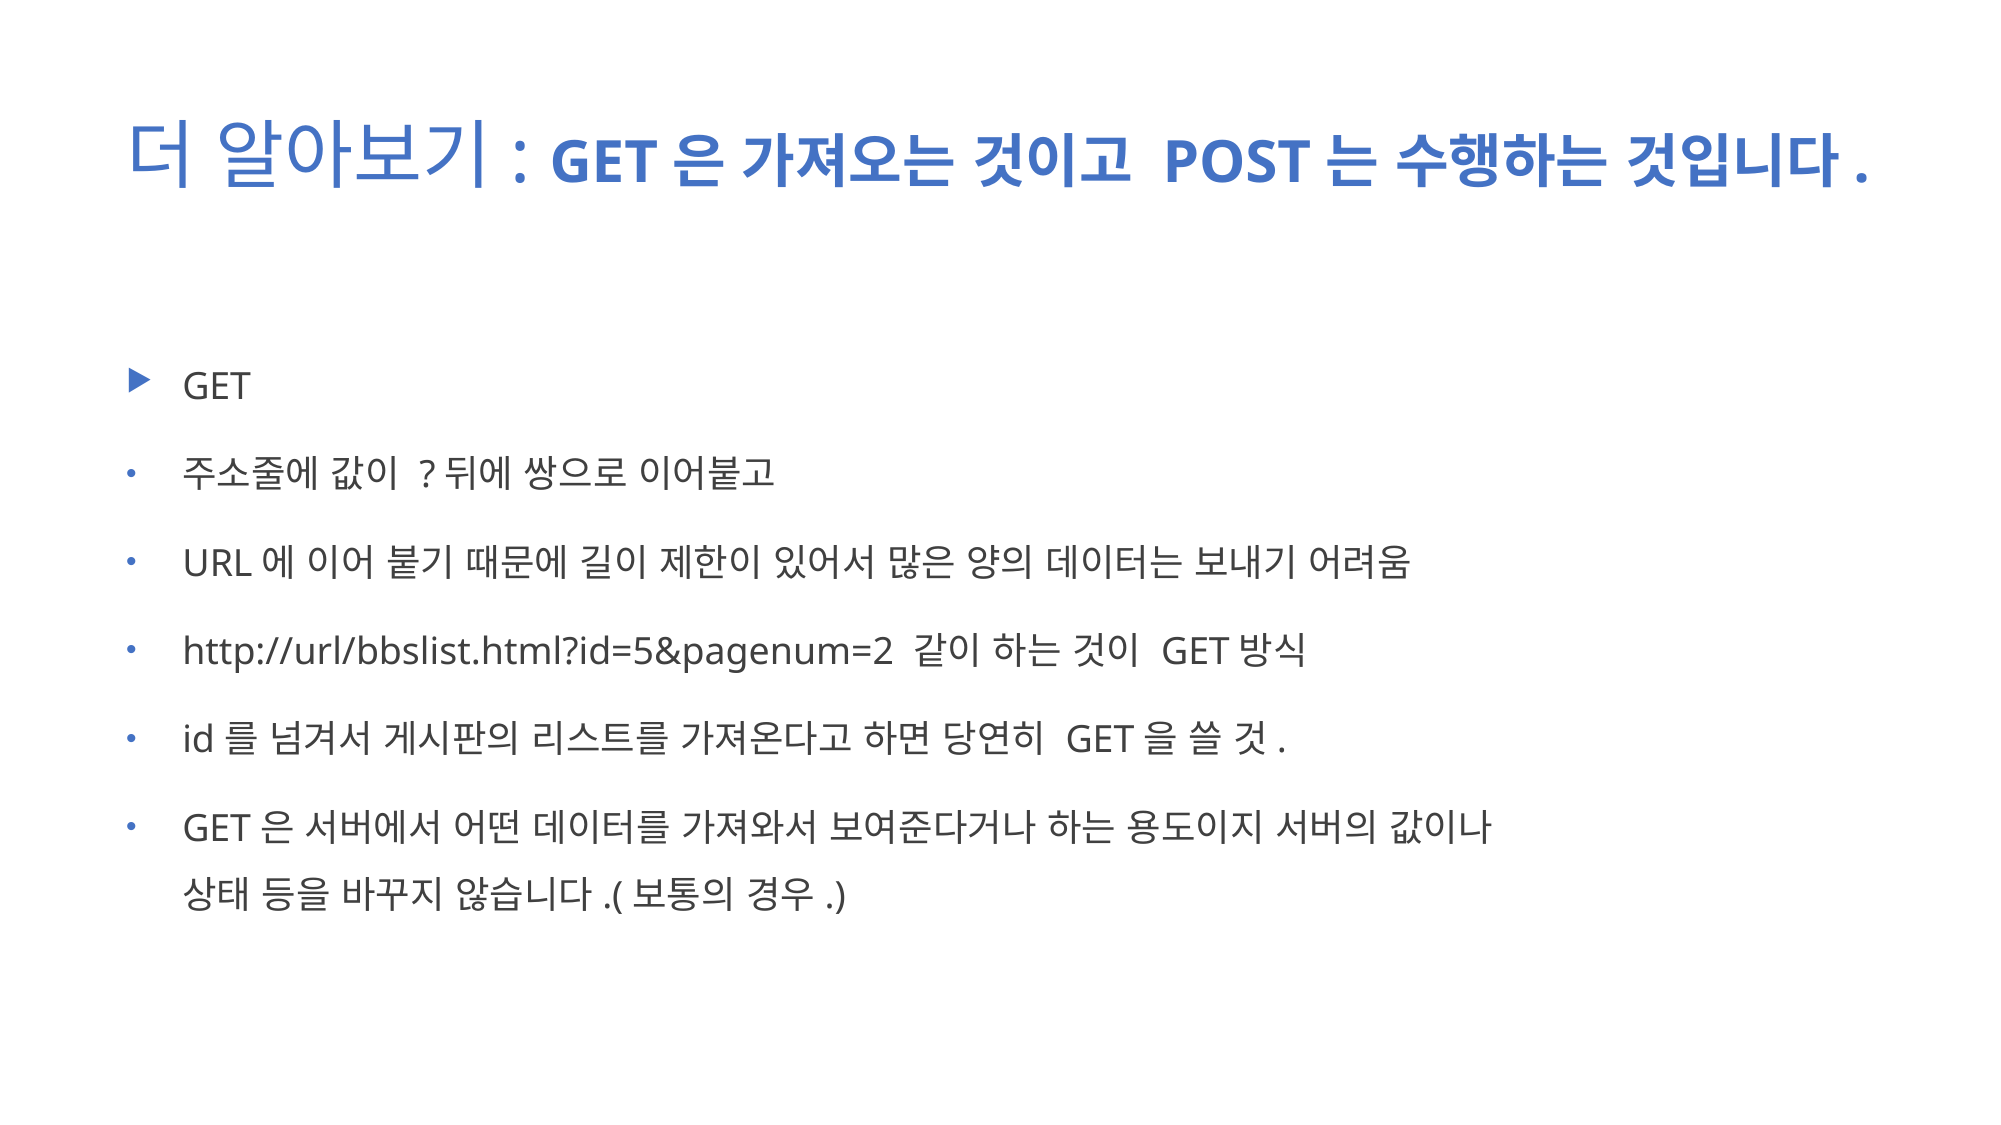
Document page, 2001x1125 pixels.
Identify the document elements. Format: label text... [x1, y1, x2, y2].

title 더 알아보기: GET은 가져오는 것이고 POST는 수행하는 것입니다. [111, 99, 2000, 317]
list GET 주소줄에 값이 ?뒤에 쌍으로 이어붙고 URL에 이어 붙기 때문에 길이 제한이 있어서 많은 양의 데이터는 보내기 어려움 http://url/bbslist.html?id=5&pagenum=2 같이 하는 것이 GET방식 id를 넘겨서 게시판의 리스트를 가져온다고 하면 당연히 GET을 쓸 것. GET은 서버에서 어떤 데이터를 가져와서 보여준다거나 하는 용도이지 서버의 값이나 상태 등을 바꾸지 않습니다.(보통의 경우.) [111, 354, 1522, 992]
